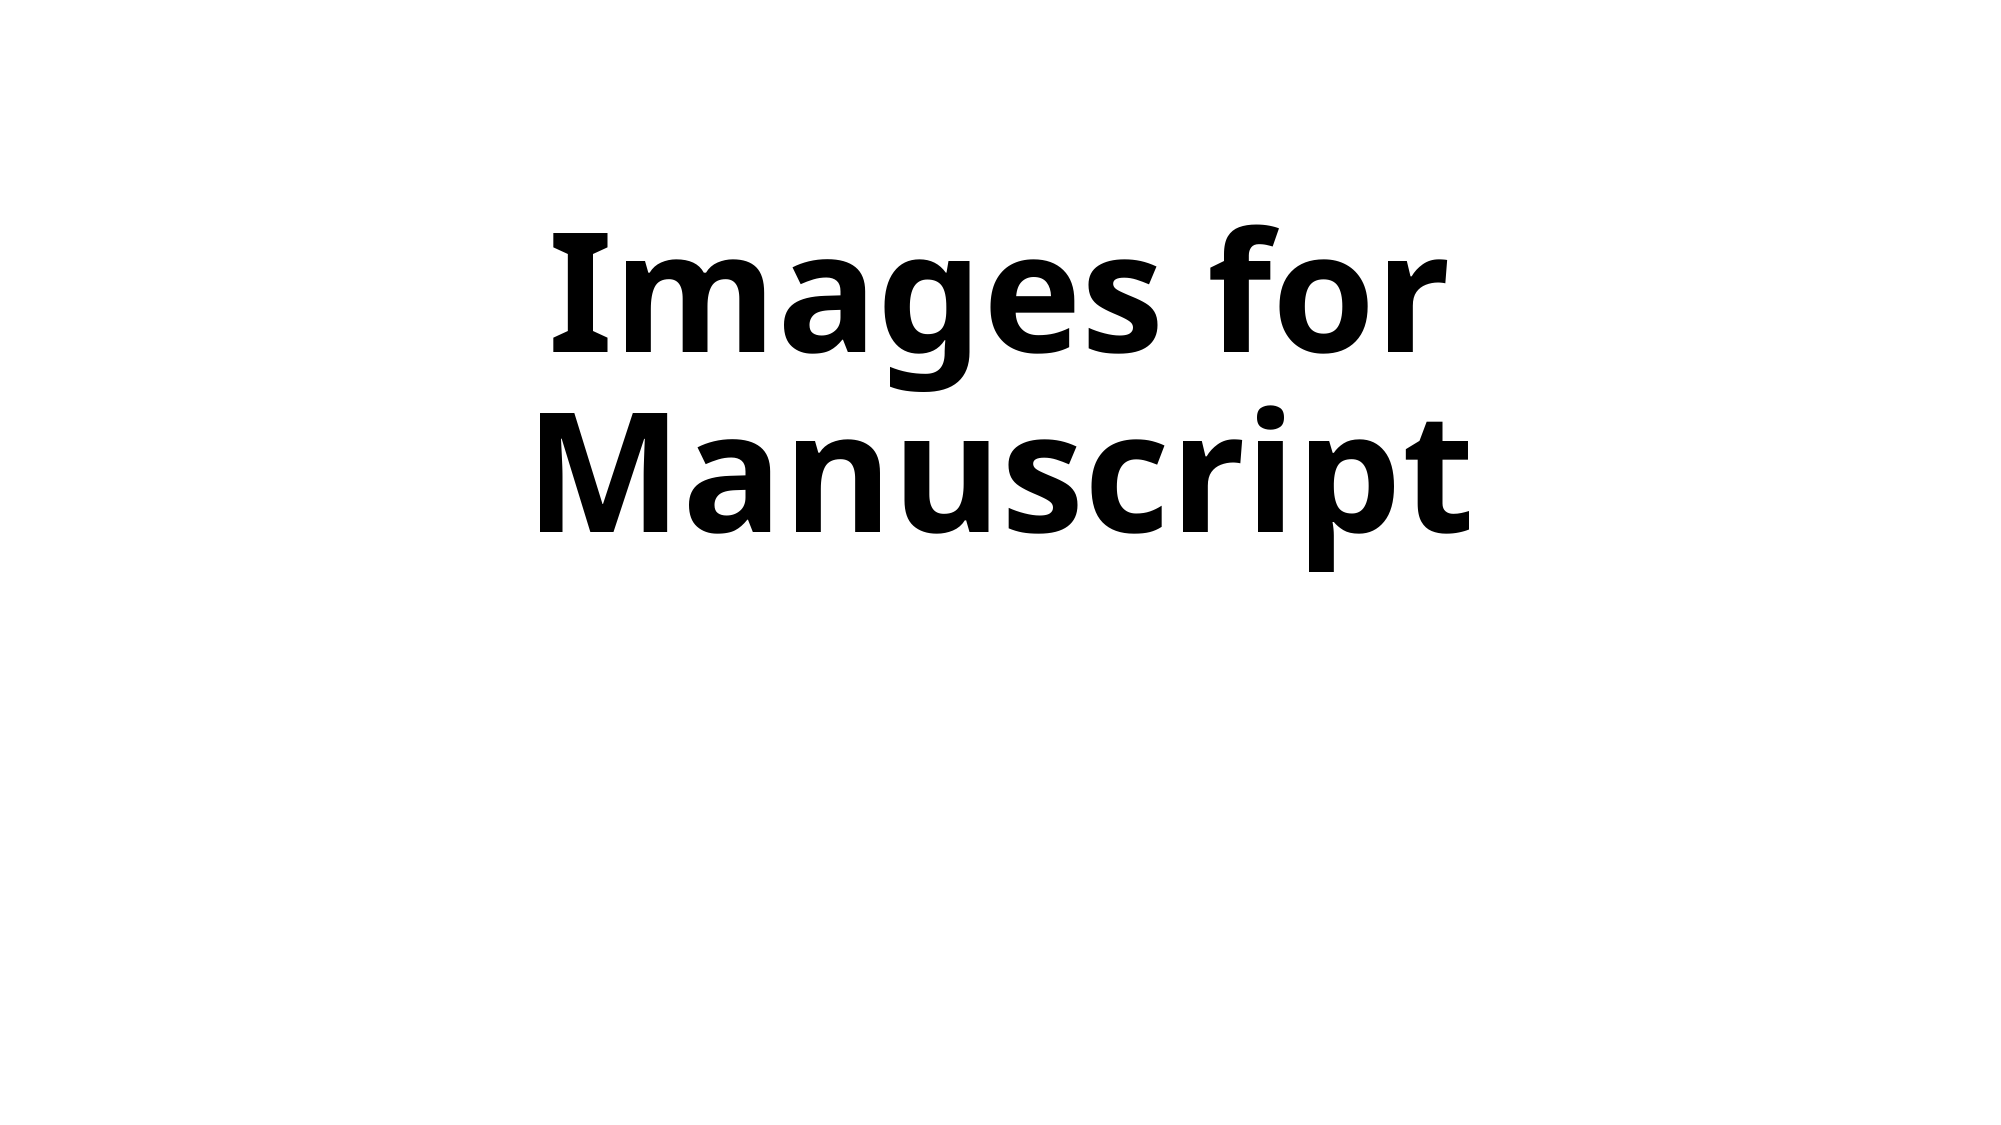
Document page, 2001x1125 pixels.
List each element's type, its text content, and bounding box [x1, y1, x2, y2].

title Images for Manuscript [249, 184, 1750, 576]
